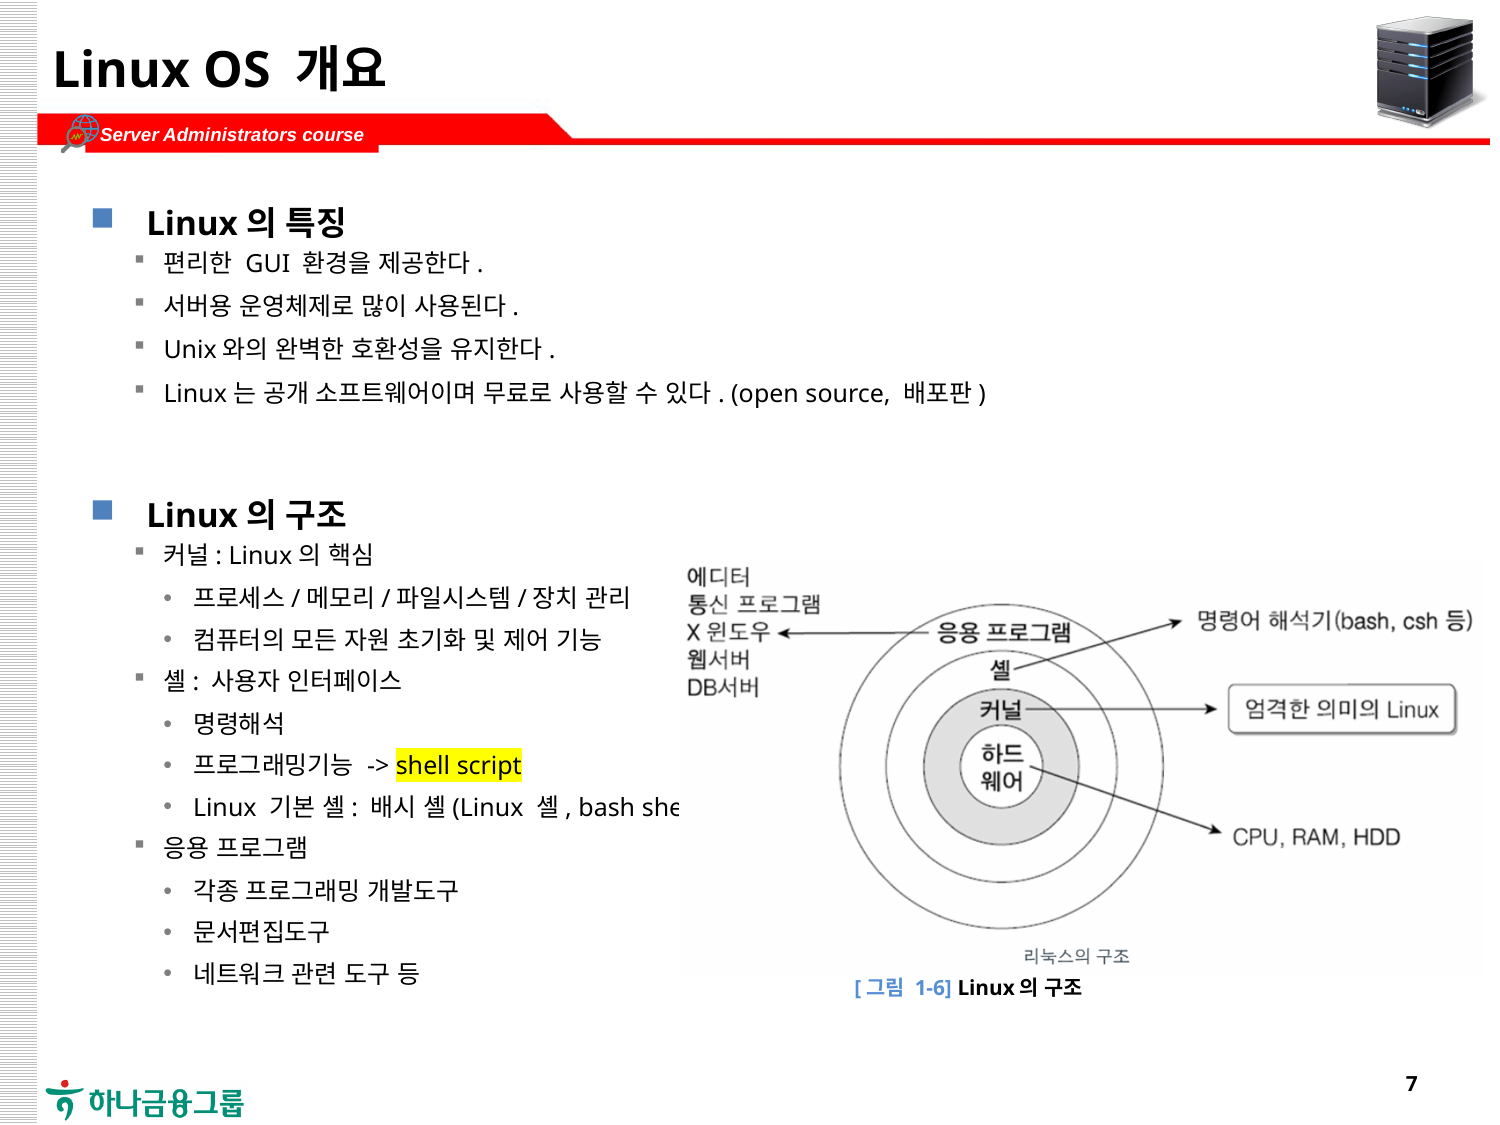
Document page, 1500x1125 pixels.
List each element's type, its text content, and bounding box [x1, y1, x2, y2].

picture [678, 559, 1483, 976]
picture [38, 7, 1495, 167]
picture [41, 1079, 248, 1121]
text_box [그림 1-6] Linux의 구조 [702, 983, 1235, 1023]
title Linux OS 개요 [37, 22, 1425, 113]
list Linux의 특징 편리한 GUI 환경을 제공한다. 서버용 운영체제로 많이 사용된다. Unix와의 완벽한 호환성을 유지한다. Linux는 공개 소프트웨어이며 무료로 사용할 수 있다. (open source, 배포판) Linux의 구조 커널: Linux의 핵심 프로세스/메모리/파일시스템/장치 관리 컴퓨터의 모든 자원 초기화 및 제어 기능 셸: 사용자 인터페이스 명령해석 프로그래밍기능 -> shell script Linux 기본 셸: 배시 셸(Linux 셸, bash shell) 응용 프로그램 각종 프로그래밍 개발도구 문서편집도구 네트워크 관련 도구 등 [75, 174, 1438, 1038]
